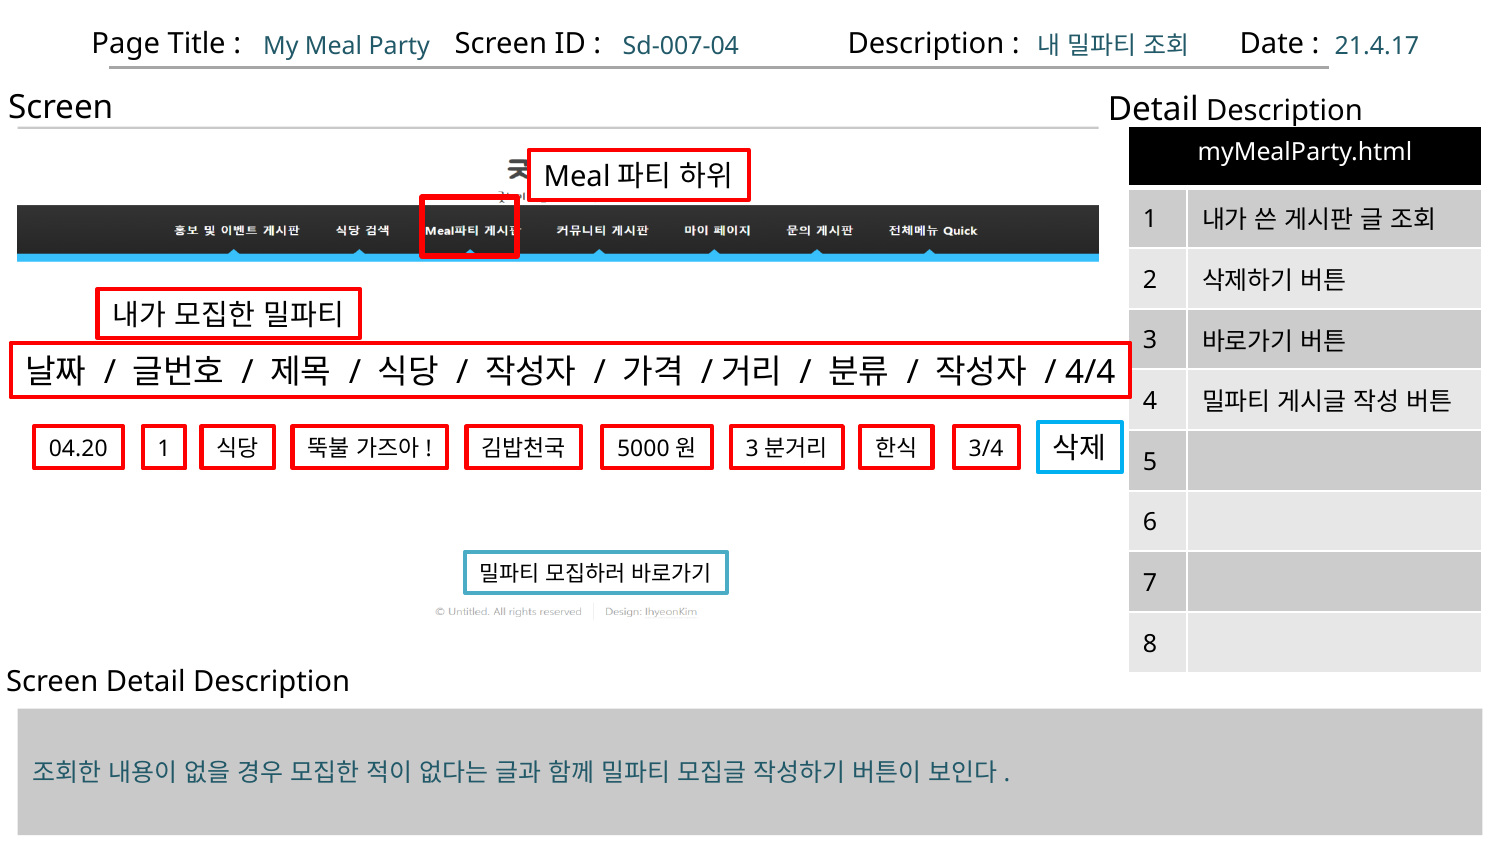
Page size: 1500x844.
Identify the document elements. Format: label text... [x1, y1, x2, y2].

table_cell 삭제하기 버튼 [1188, 249, 1481, 308]
picture [17, 129, 1099, 647]
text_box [29, 425, 1023, 470]
table_cell 2 [1129, 249, 1186, 308]
text_box 삭제 [1104, 420, 1124, 474]
text_box Description : [832, 16, 1035, 66]
table_cell [1188, 552, 1481, 611]
picture [1041, 425, 1099, 469]
table_cell 밀파티 게시글 작성 버튼 [1188, 370, 1481, 429]
text_box My Meal Party [248, 22, 446, 66]
table_header myMealParty.html [1129, 127, 1481, 185]
table_cell [1188, 613, 1481, 672]
text_box Screen [0, 77, 129, 133]
text_box Date : [1224, 16, 1335, 66]
text_box Page Title : [76, 16, 264, 67]
table_cell 5 [1129, 431, 1186, 490]
table_cell 바로가기 버튼 [1188, 310, 1481, 368]
table_cell [1188, 492, 1481, 550]
text_box Sd-007-04 [607, 22, 755, 66]
table_cell 1 [1129, 190, 1186, 247]
table_cell 6 [1129, 492, 1186, 550]
table_cell 3 [1129, 310, 1186, 368]
text_box Detail Description [1093, 79, 1378, 134]
text_box 21.4.17 [1319, 22, 1434, 67]
text_box 날짜 / 글번호 / 제목 / 식당 / 작성자 / 가격 /거리 / 분류 / 작성자 / 4/4 [1104, 341, 1132, 399]
text_box 내 밀파티 조회 [1022, 22, 1205, 66]
table_cell 4 [1129, 370, 1186, 429]
text_box 조회한 내용이 없을 경우 모집한 적이 없다는 글과 함께 밀파티 모집글 작성하기 버튼이 보인다. [16, 707, 1484, 837]
table_cell [1188, 431, 1481, 490]
text_box Screen Detail Description [0, 654, 366, 705]
table_cell 7 [1129, 552, 1186, 611]
text_box Screen ID : [439, 16, 616, 66]
table_cell 내가 쓴 게시판 글 조회 [1188, 190, 1481, 247]
table_cell 8 [1129, 613, 1186, 672]
